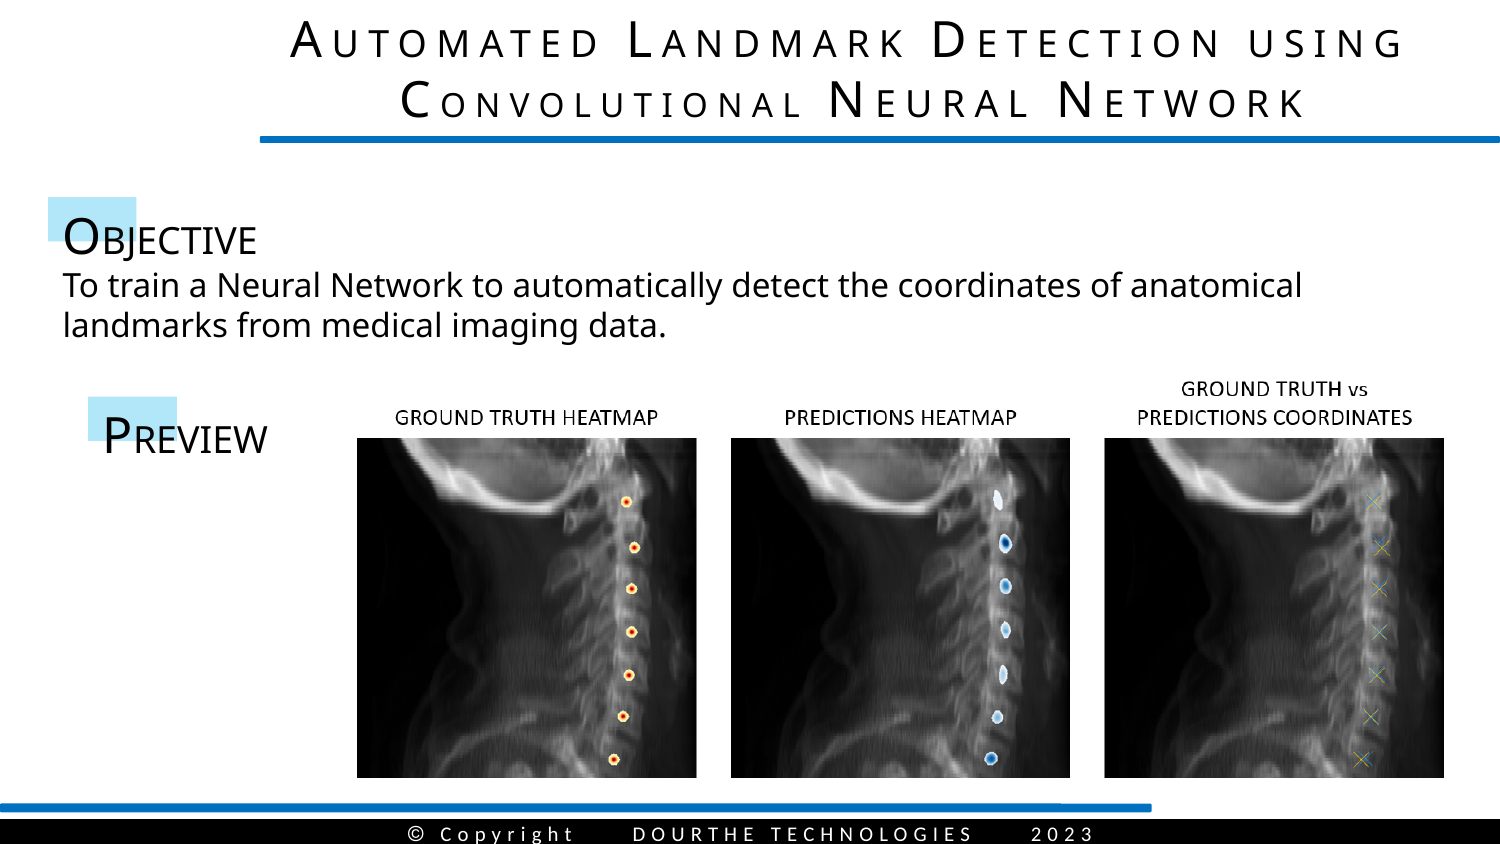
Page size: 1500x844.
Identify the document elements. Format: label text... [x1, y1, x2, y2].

picture [349, 373, 1453, 784]
text_box PREVIEW [88, 396, 344, 472]
text_box  Copyright DOURTHE TECHNOLOGIES 2023 [0, 819, 1500, 844]
text_box AUTOMATED LANDMARK DETECTION USING CONVOLUTIONAL NEURAL NETWORK [201, 0, 1500, 135]
text_box [0, 801, 1154, 815]
text_box [257, 134, 1500, 145]
text_box OBJECTIVE To train a Neural Network to automatically detect the coordinates of anatomical landmarks from medical imaging data. [47, 197, 1452, 352]
